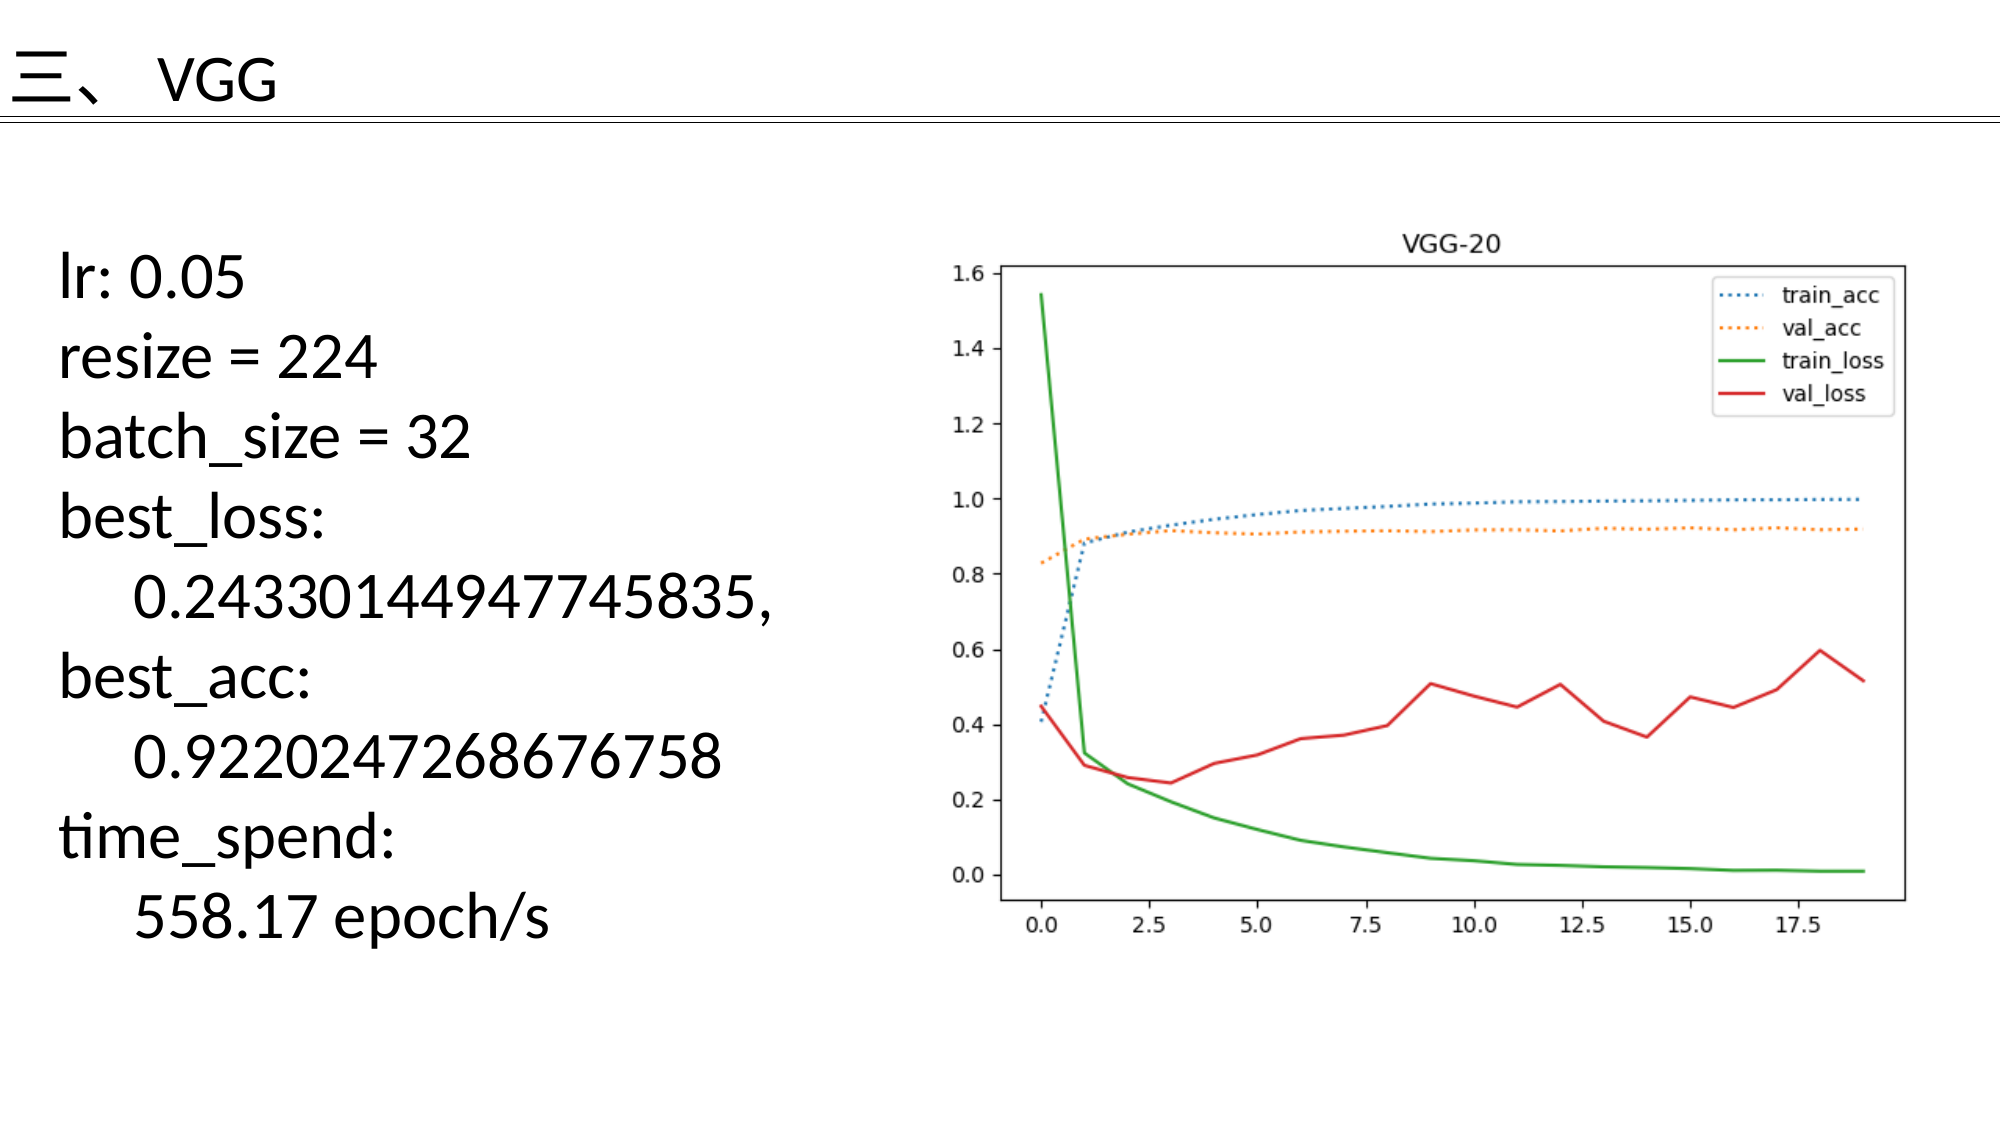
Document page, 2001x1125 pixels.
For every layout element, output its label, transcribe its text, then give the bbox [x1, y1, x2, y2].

picture [938, 224, 1925, 954]
text_box 三、VGG [0, 117, 294, 122]
text_box lr: 0.05 resize = 224 batch_size = 32 best_loss: 0.24330144947745835, best_acc: 0.9220247268676758 time_spend: 558.17 epoch/s [43, 224, 1044, 960]
text_box 三、VGG [0, 26, 294, 116]
